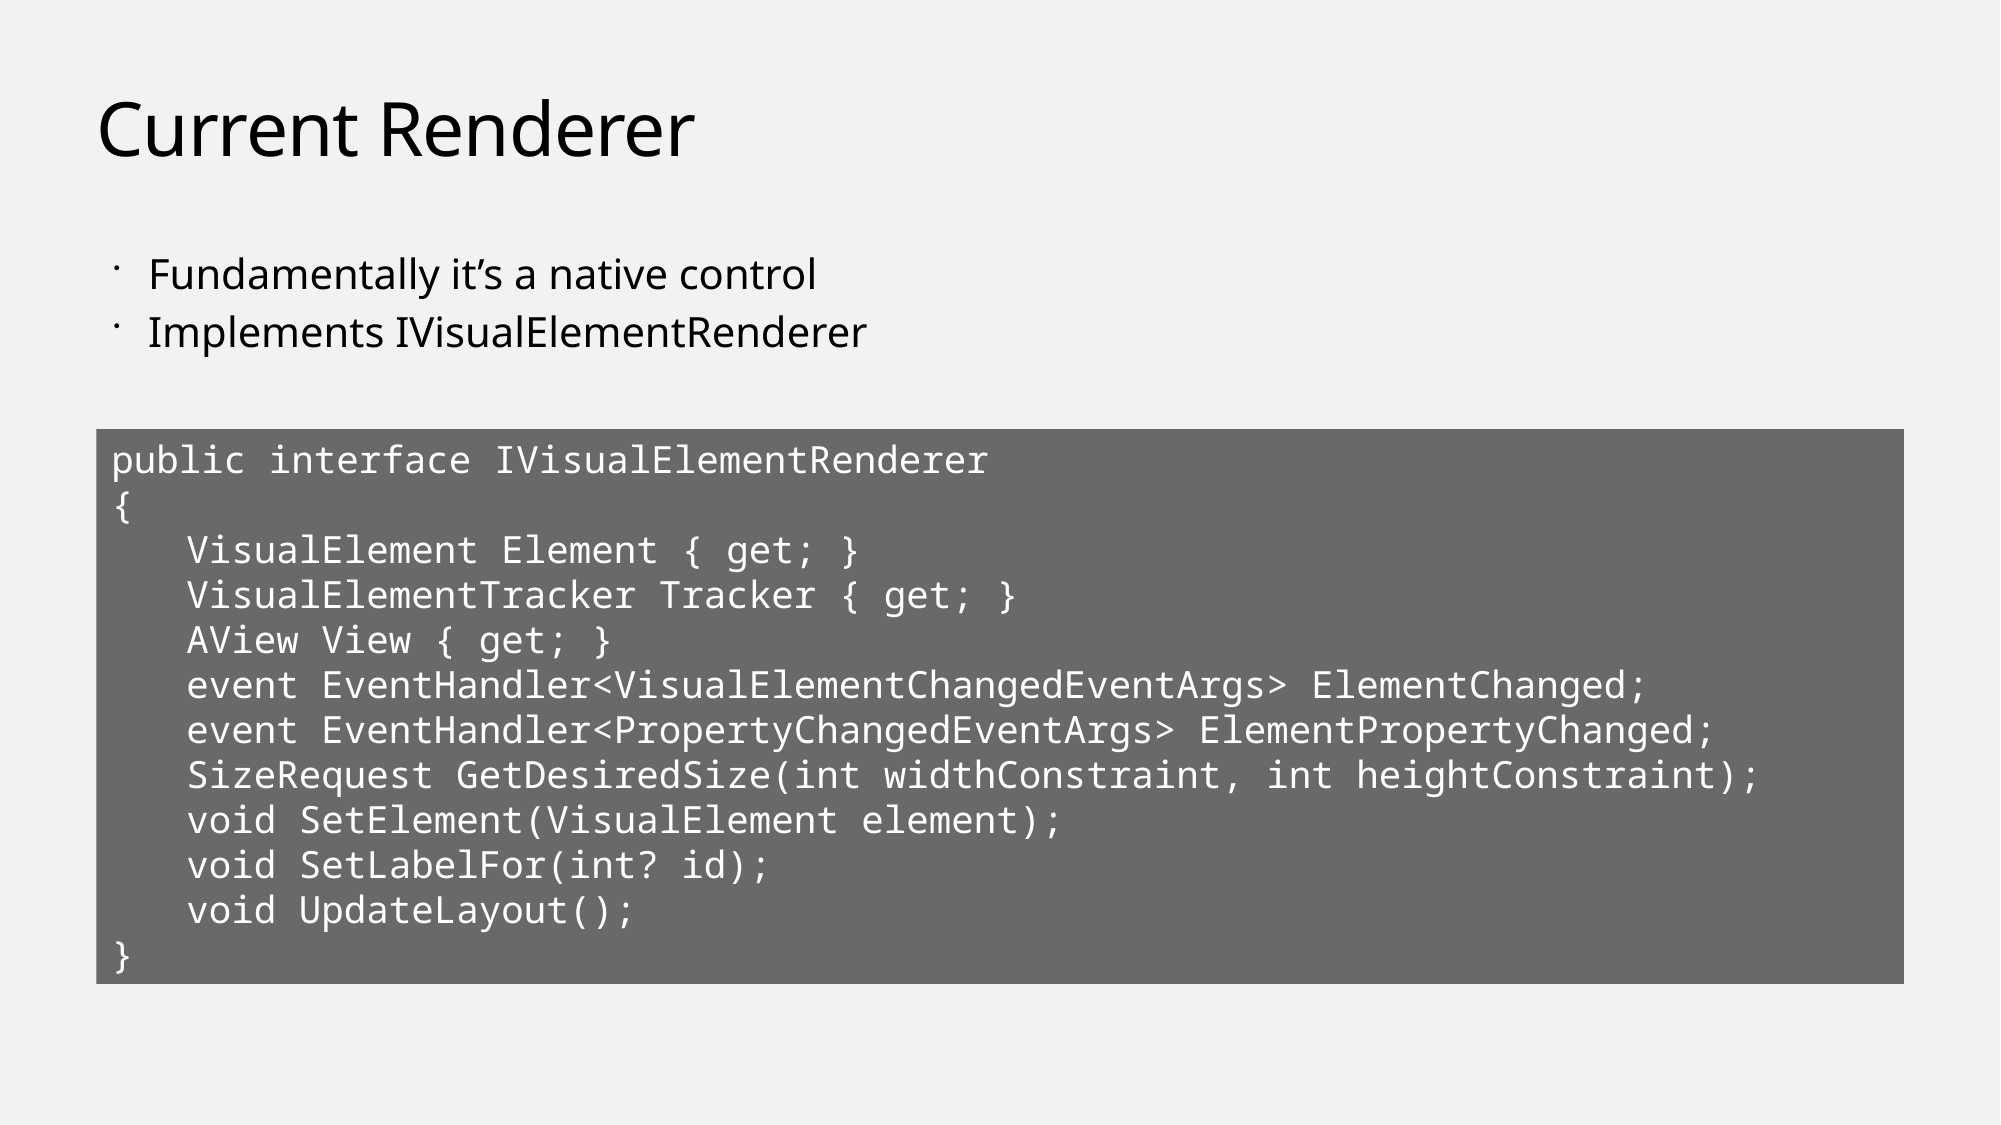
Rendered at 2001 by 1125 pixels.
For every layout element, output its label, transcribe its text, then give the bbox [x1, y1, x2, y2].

text_box public interface IVisualElementRenderer { VisualElement Element { get; } VisualElementTracker Tracker { get; } AView View { get; } event EventHandler<VisualElementChangedEventArgs> ElementChanged; event EventHandler<PropertyChangedEventArgs> ElementPropertyChanged; SizeRequest GetDesiredSize(int widthConstraint, int heightConstraint); void SetElement(VisualElement element); void SetLabelFor(int? id); void UpdateLayout(); } [96, 429, 1904, 984]
title Current Renderer [96, 81, 1904, 173]
text_box Fundamentally it’s a native control Implements IVisualElementRenderer [95, 240, 1365, 430]
